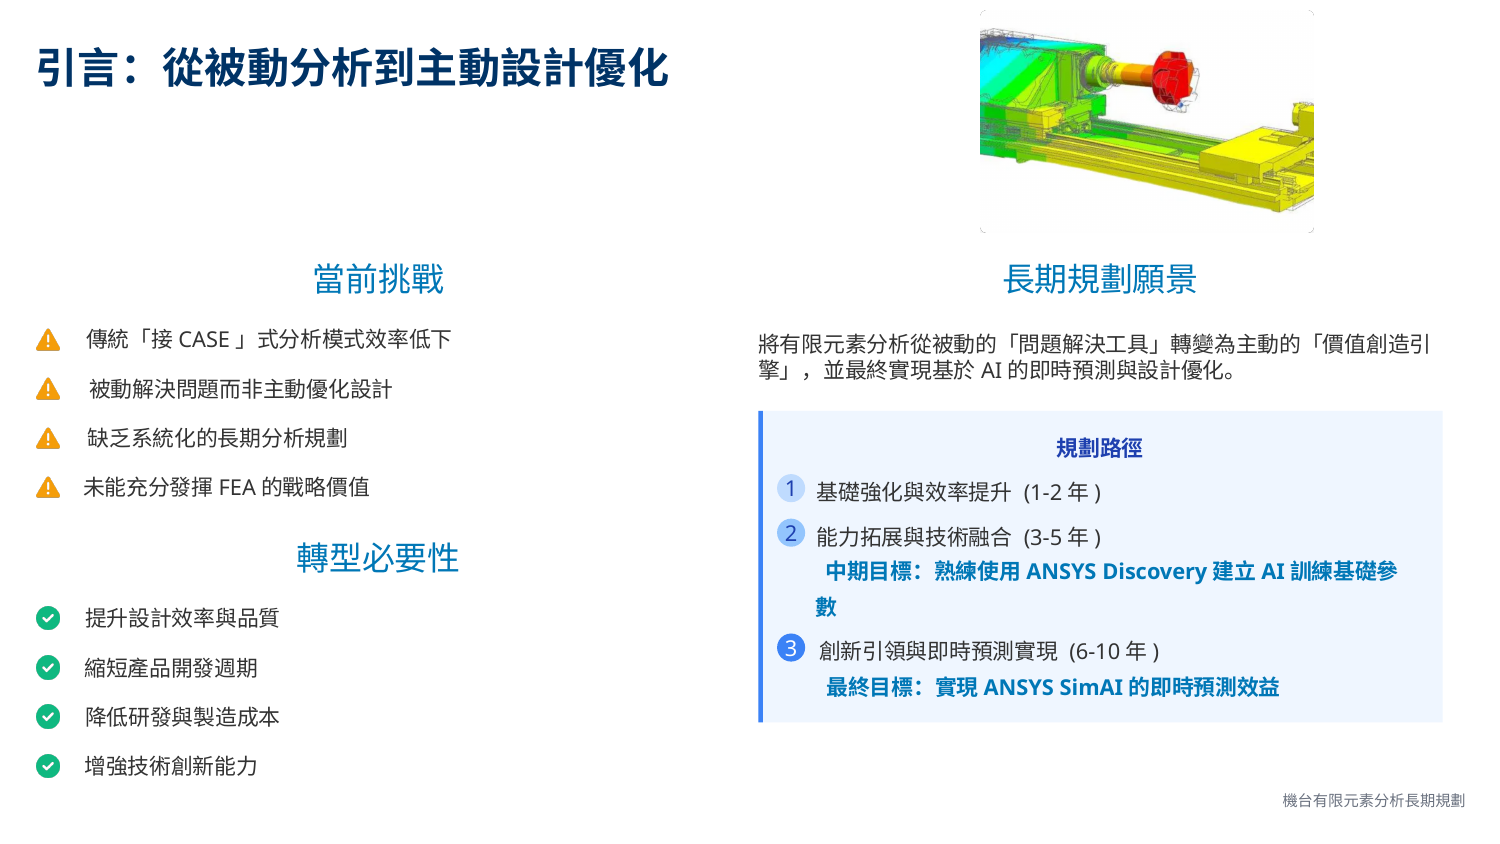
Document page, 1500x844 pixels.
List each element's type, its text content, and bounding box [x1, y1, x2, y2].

text_box 引言：從被動分析到主動設計優化 [35, 40, 670, 92]
text_box [758, 410, 763, 723]
text_box 縮短產品開發週期 [73, 654, 259, 681]
text_box 長期規劃願景 [1002, 258, 1199, 299]
text_box 規劃路徑 [1056, 434, 1145, 461]
text_box 最終目標：實現ANSYS SimAI的即時預測效益 [826, 672, 1281, 700]
text_box 當前挑戰 [312, 258, 445, 299]
text_box 能力拓展與技術融合 (3-5年) [816, 522, 1101, 550]
text_box 創新引領與即時預測實現 (6-10年) [819, 637, 1160, 665]
text_box 轉型必要性 [296, 537, 461, 577]
text_box [777, 520, 784, 545]
text_box [777, 476, 784, 501]
text_box [763, 410, 1443, 723]
picture [36, 754, 60, 778]
picture [36, 426, 60, 450]
text_box 中期目標：熟練使用ANSYS Discovery建立AI訓練基礎參 [825, 558, 1400, 585]
picture [980, 10, 1314, 233]
text_box 缺乏系統化的長期分析規劃 [76, 424, 349, 451]
picture [36, 704, 60, 729]
text_box 基礎強化與效率提升 (1-2年) [816, 478, 1101, 505]
text_box [777, 635, 784, 660]
text_box 增強技術創新能力 [73, 752, 259, 779]
text_box 3 [784, 634, 798, 661]
picture [36, 606, 60, 630]
text_box 1 [784, 475, 798, 502]
text_box 傳統「接CASE」式分析模式效率低下 [75, 326, 454, 353]
text_box [798, 635, 806, 660]
text_box 降低研發與製造成本 [74, 703, 282, 730]
picture [36, 475, 60, 499]
text_box [798, 475, 806, 501]
text_box 未能充分發揮FEA的戰略價值 [72, 473, 371, 500]
text_box 機台有限元素分析長期規劃 [1274, 790, 1470, 809]
picture [36, 327, 60, 352]
text_box 2 [784, 519, 798, 546]
picture [36, 376, 60, 401]
text_box 被動解決問題而非主動優化設計 [78, 375, 395, 402]
text_box 數 [815, 593, 838, 620]
text_box [798, 520, 806, 545]
picture [36, 655, 60, 680]
text_box 將有限元素分析從被動的「問題解決工具」轉變為主動的「價值創造引擎」，並最終實現基於AI的即時預測與設計優化。 [758, 330, 1443, 384]
text_box 提升設計效率與品質 [74, 605, 282, 632]
